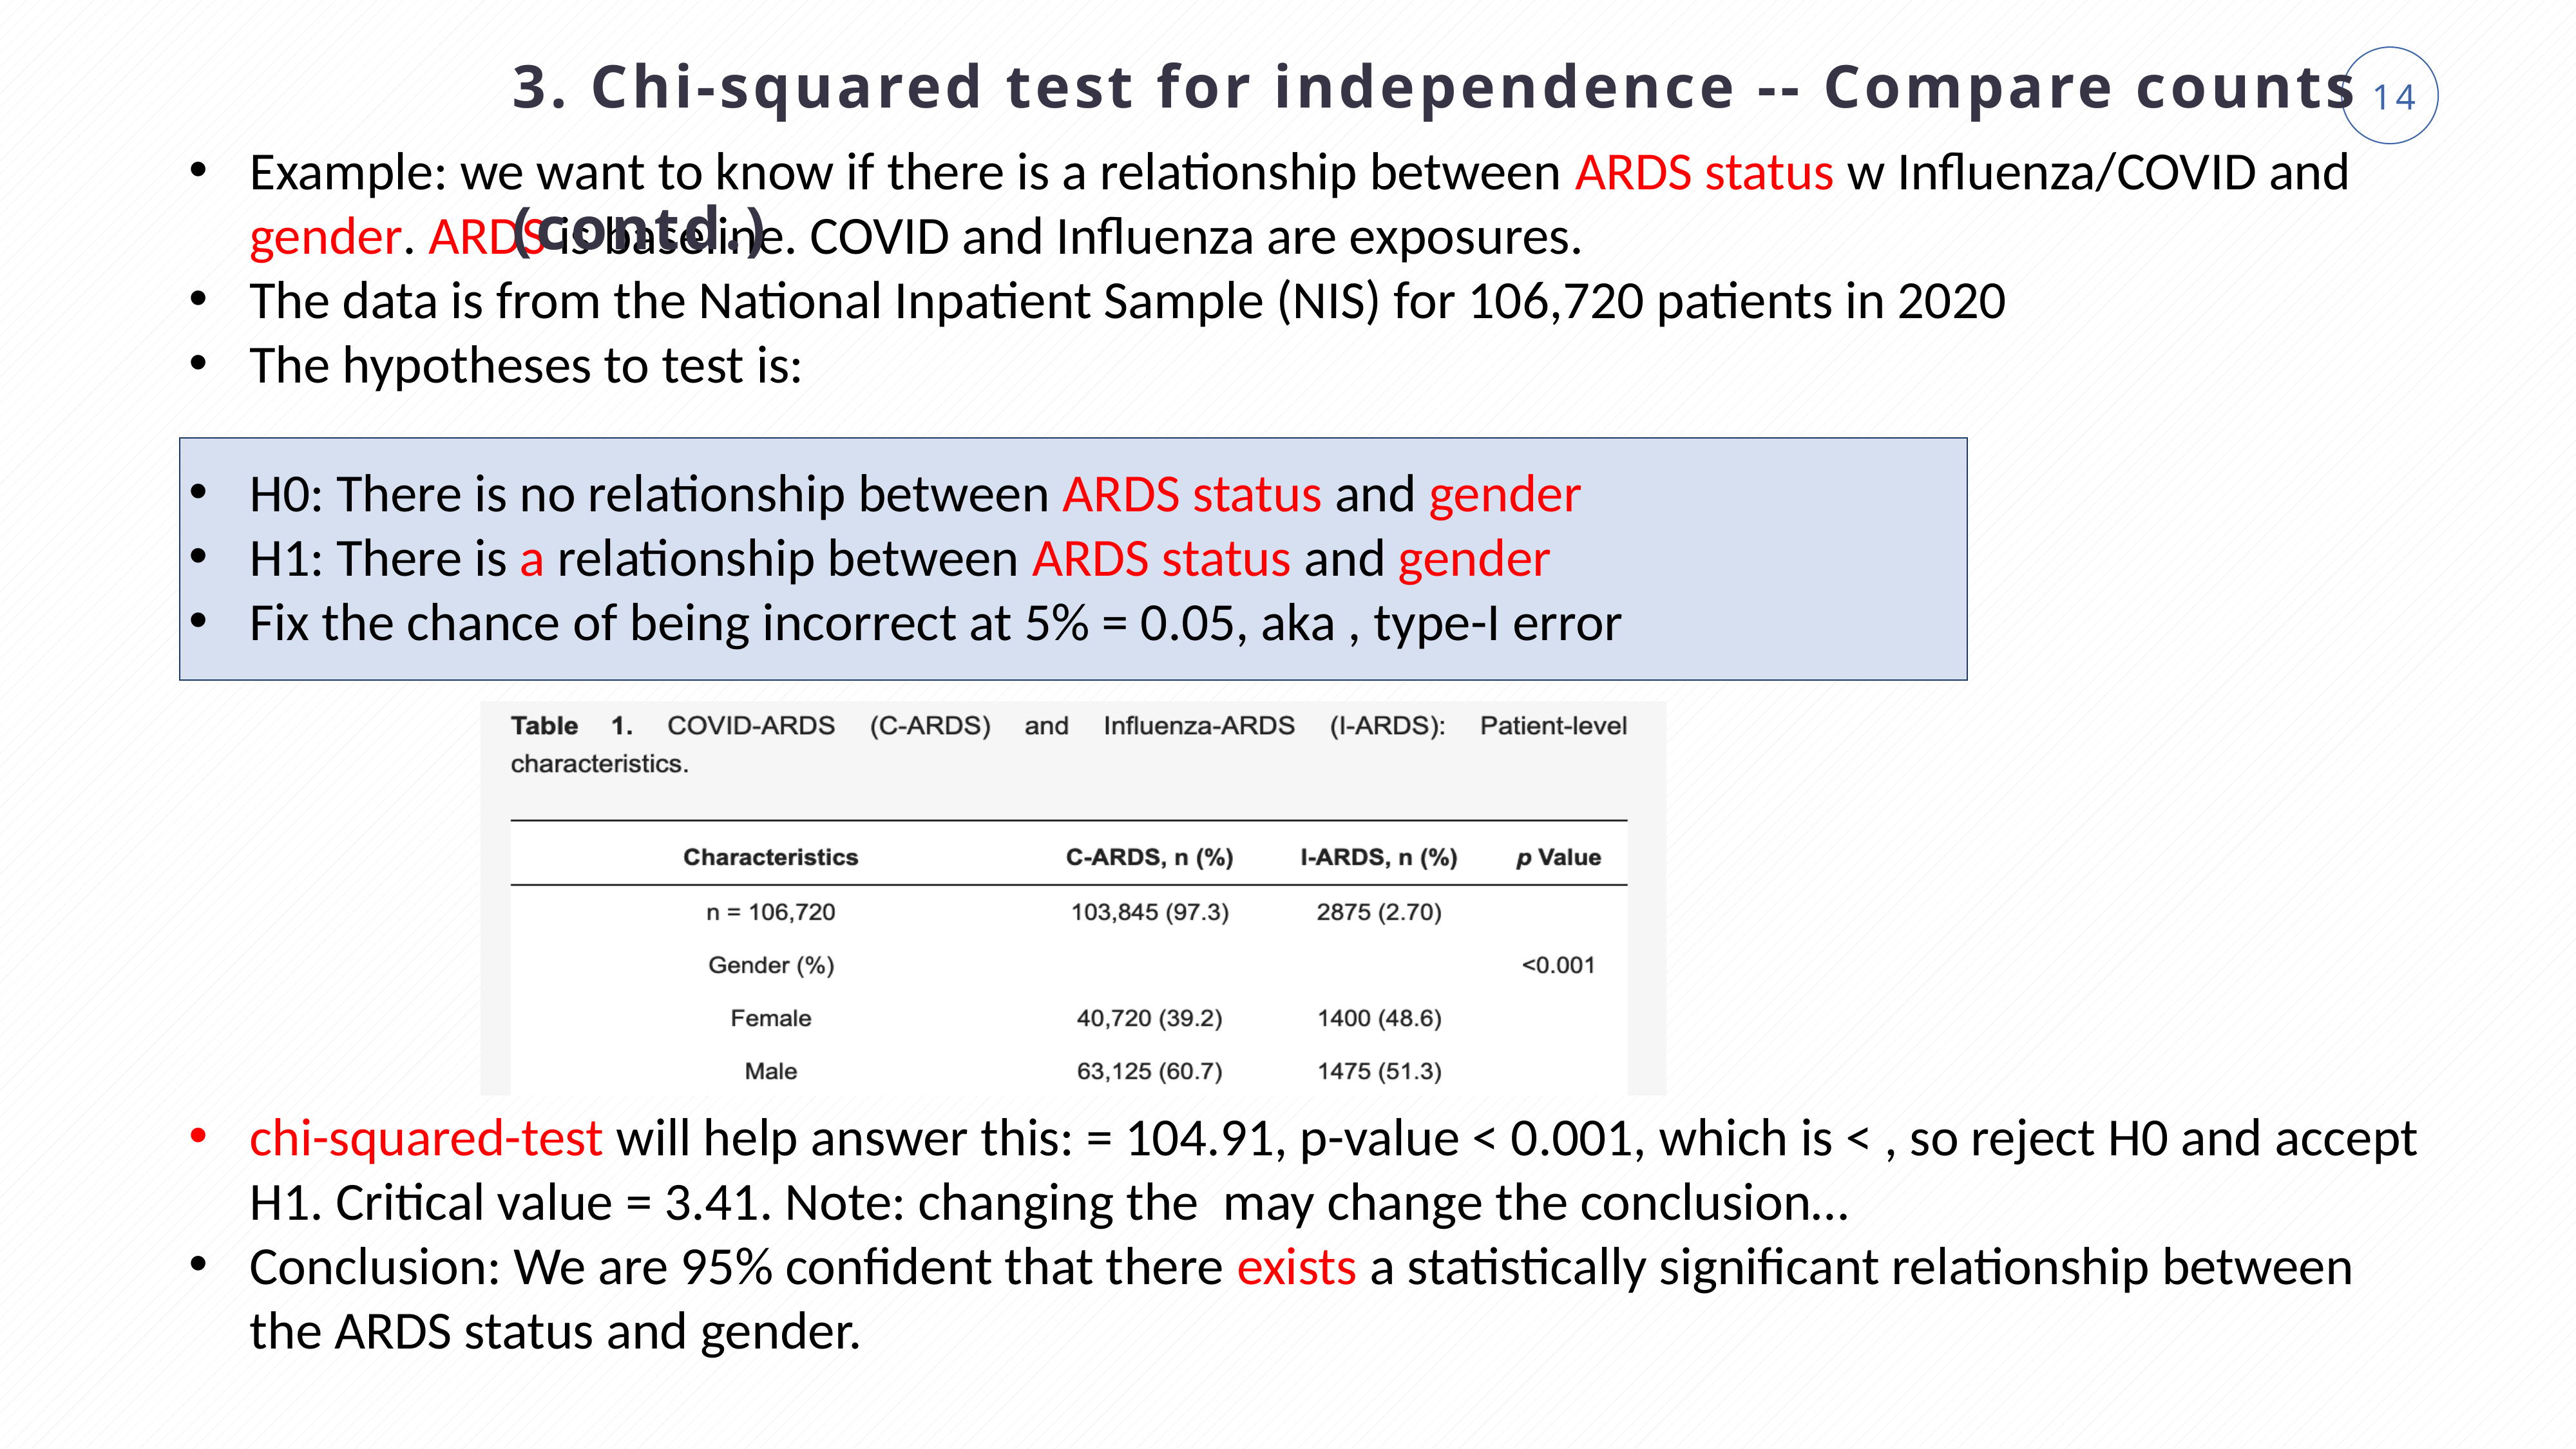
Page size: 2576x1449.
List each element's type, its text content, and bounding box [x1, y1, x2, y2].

text_box [179, 437, 1968, 681]
text_box 3. Chi-squared test for independence -- Compare counts (contd.) [502, 0, 2396, 266]
picture [481, 701, 1666, 1095]
